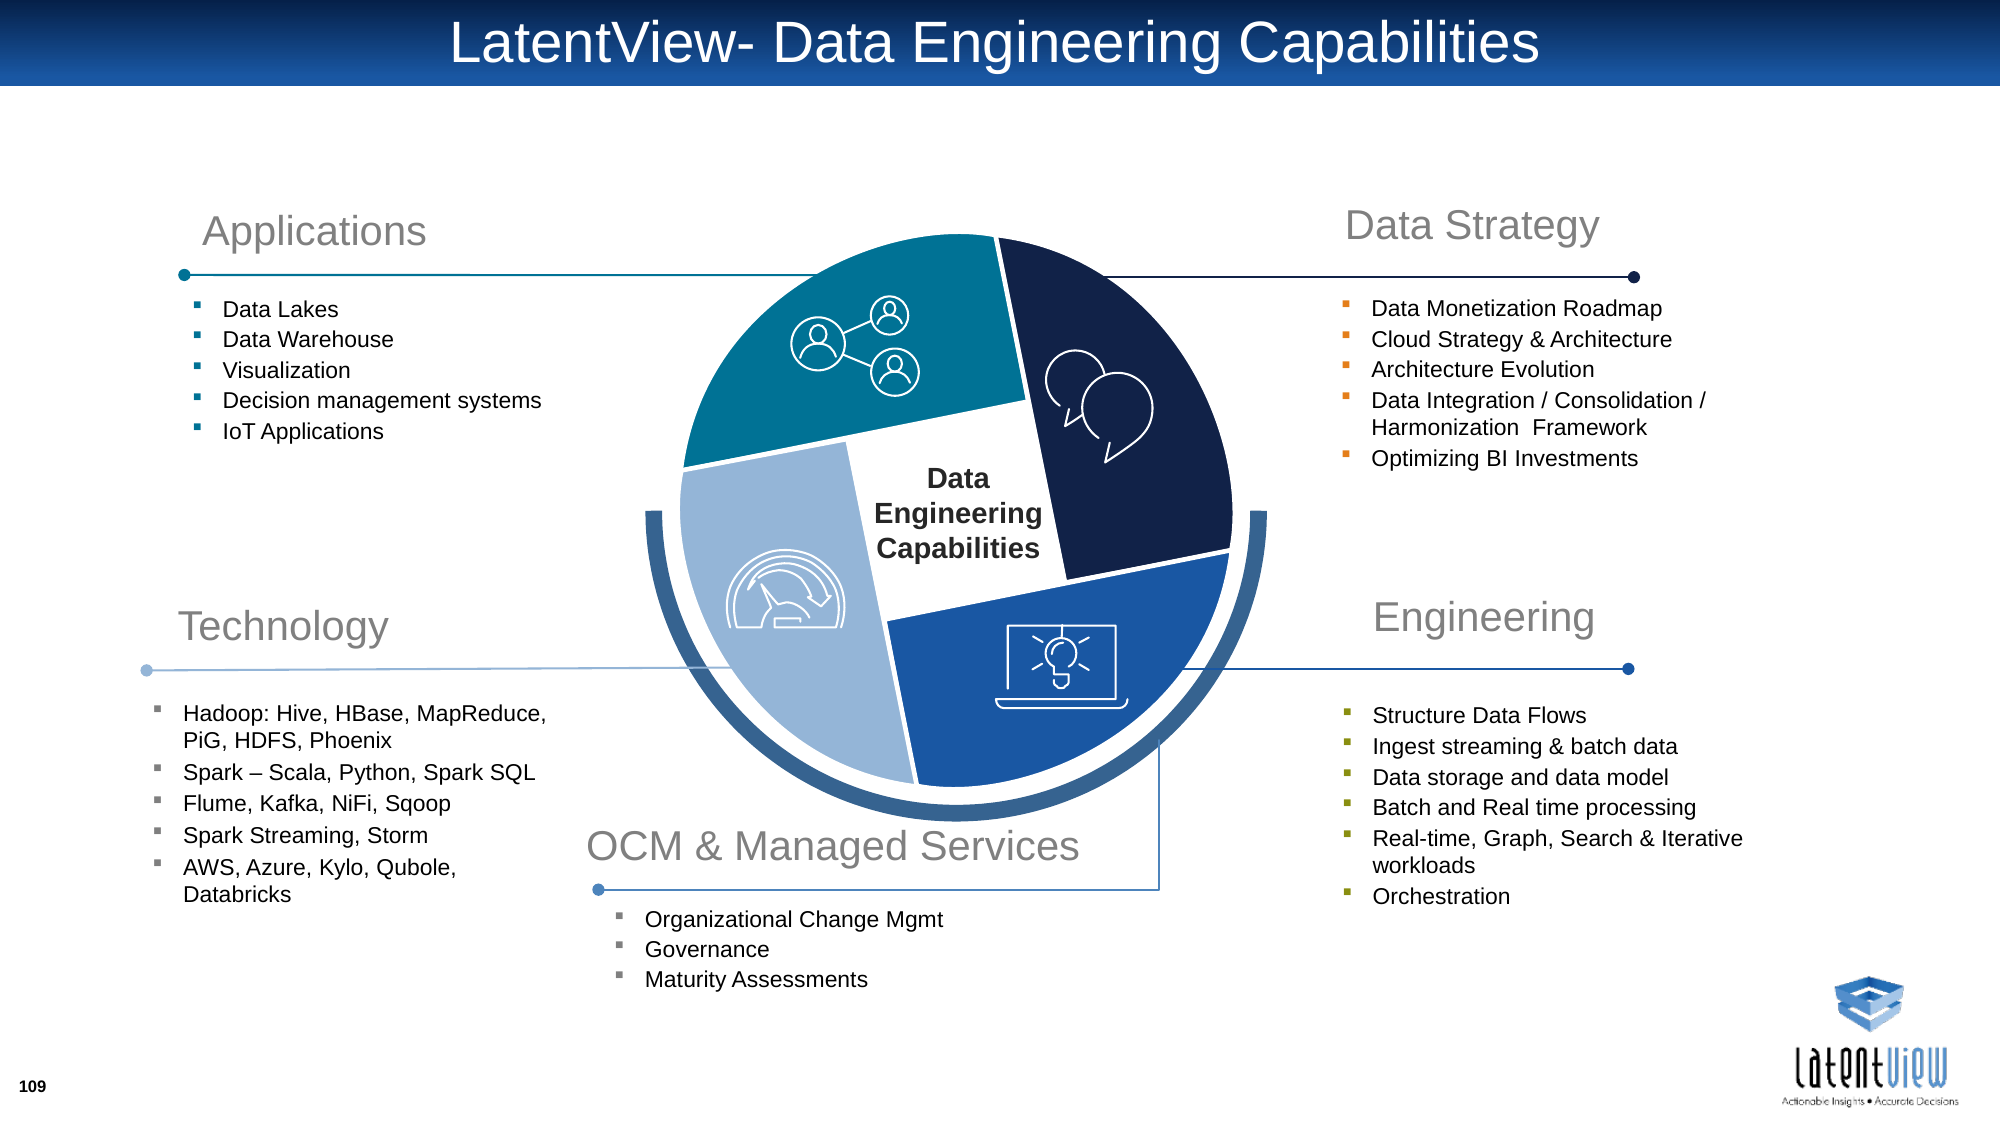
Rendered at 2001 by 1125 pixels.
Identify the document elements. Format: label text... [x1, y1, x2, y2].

text_box OCM & Managed Services [574, 811, 1096, 877]
title LatentView- Data Engineering Capabilities [98, 9, 1894, 77]
text_box Hadoop: Hive, HBase, MapReduce, PiG, HDFS, Phoenix Spark – Scala, Python, Spark SQL Flume, Kafka, NiFi, Sqoop Spark Streaming, Storm AWS, Azure, Kylo, Qubole, Databricks [137, 690, 574, 915]
text_box Data Lakes Data Warehouse Visualization Decision management systems IoT Applications [177, 286, 623, 452]
text_box Applications [187, 196, 623, 261]
text_box [592, 844, 1160, 896]
text_box Technology [162, 591, 404, 656]
text_box Data Monetization Roadmap Cloud Strategy & Architecture Architecture Evolution Data Integration / Consolidation / Harmonization Framework Optimizing BI Investments [1326, 286, 1792, 479]
text_box Organizational Change Mgmt Governance Maturity Assessments [599, 897, 1007, 999]
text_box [146, 667, 778, 671]
picture [1754, 959, 1988, 1125]
text_box Data Strategy [1330, 190, 1616, 256]
text_box Structure Data Flows Ingest streaming & batch data Data storage and data model Batch and Real time processing Real-time, Graph, Search & Iterative workloads Orchestration [1327, 693, 1847, 994]
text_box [623, 177, 1289, 844]
text_box Engineering [1358, 582, 1611, 647]
